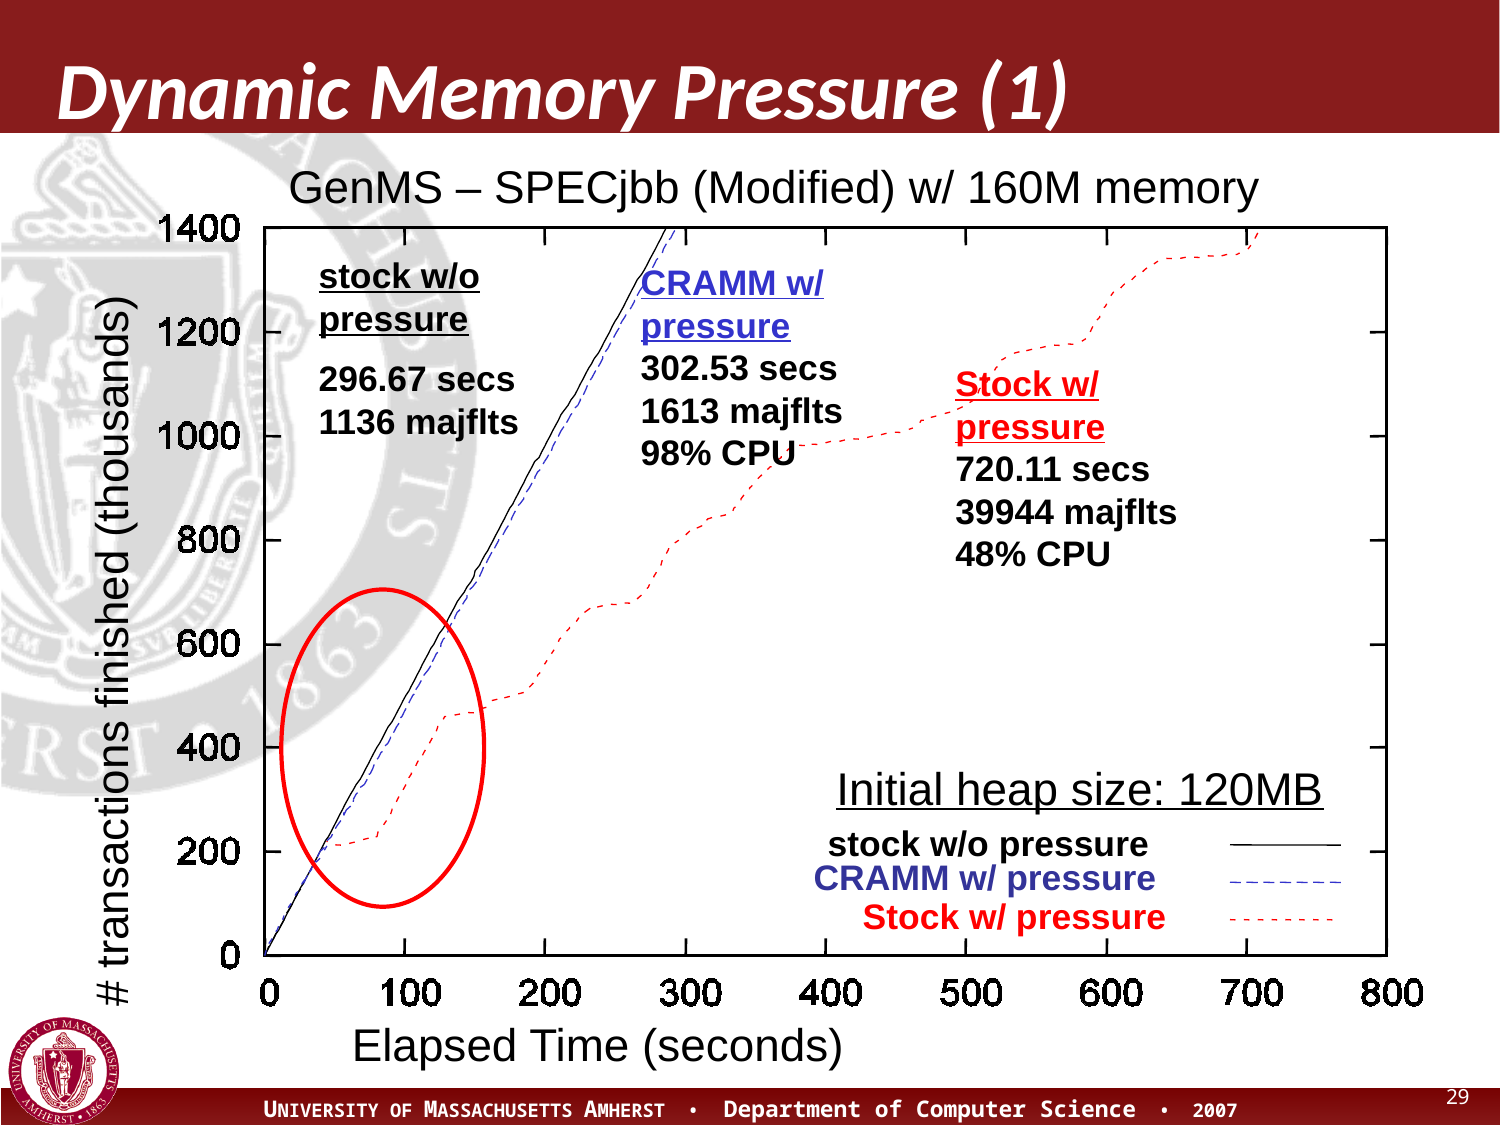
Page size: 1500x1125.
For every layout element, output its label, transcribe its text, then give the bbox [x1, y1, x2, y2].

picture [0, 133, 1500, 1125]
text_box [75, 150, 1423, 1079]
title Dynamic Memory Pressure (1) [41, 9, 1292, 145]
slide_number 29 [1374, 1071, 1487, 1125]
